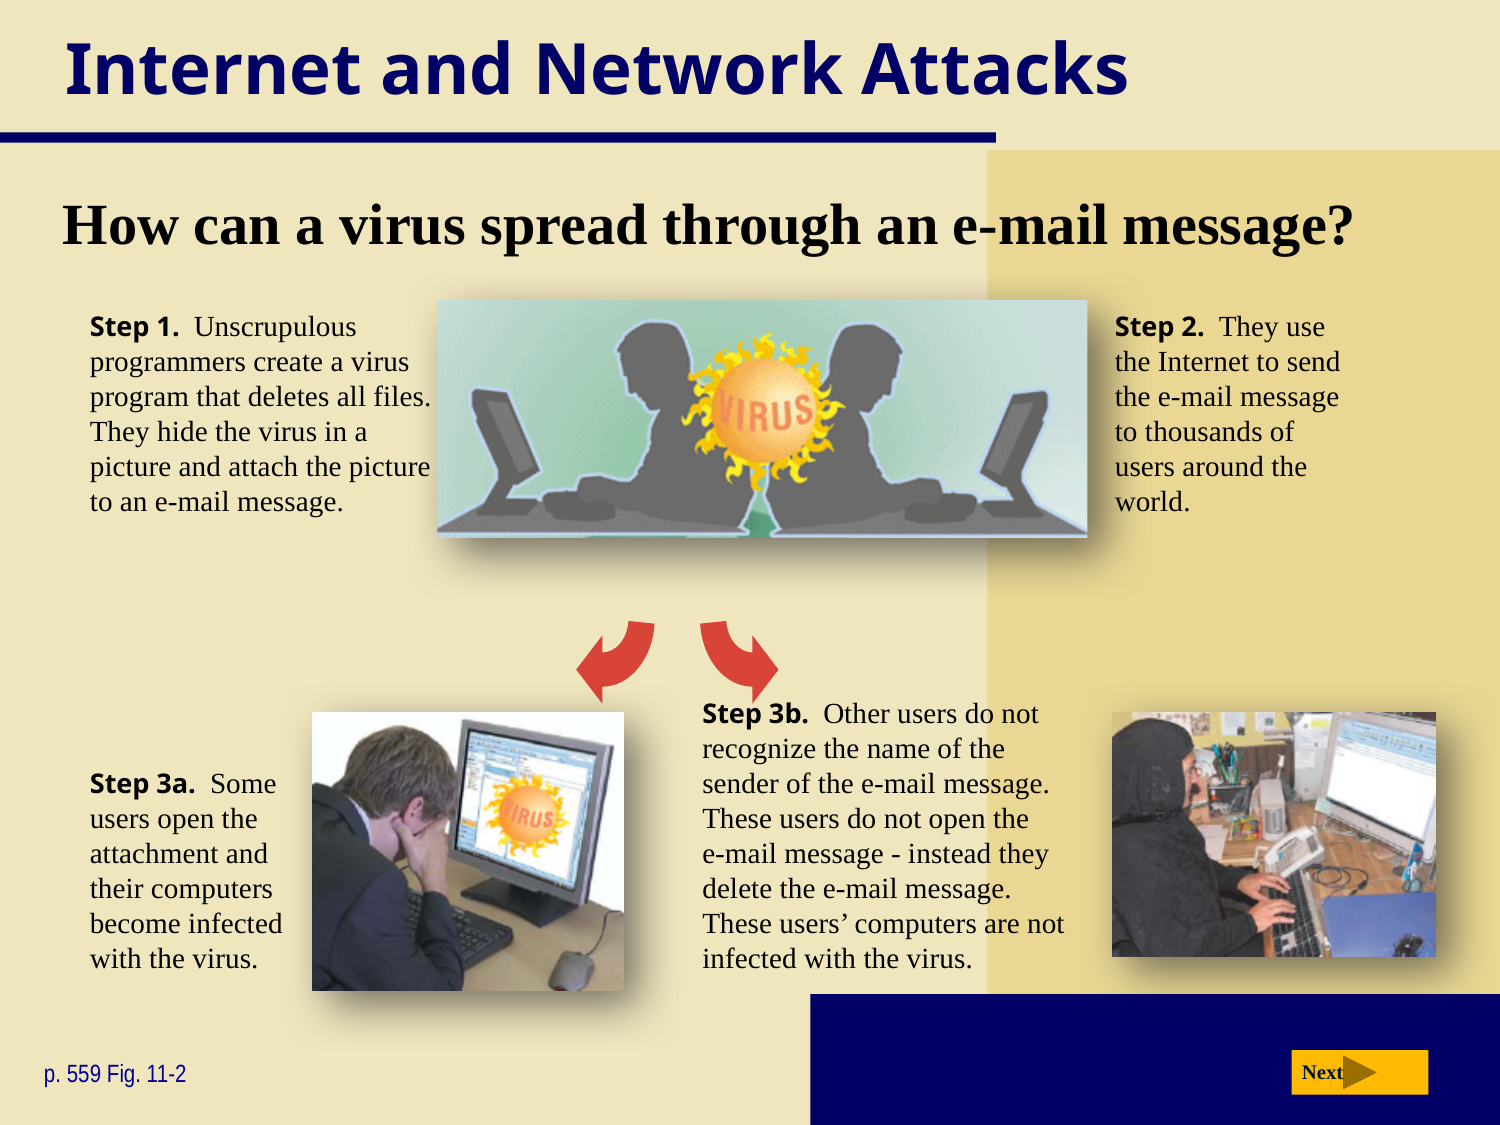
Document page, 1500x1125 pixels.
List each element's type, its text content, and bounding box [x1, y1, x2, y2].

text_box [700, 620, 779, 704]
text_box p. 559 Fig. 11-2 [29, 1050, 284, 1095]
picture [1112, 712, 1437, 957]
text_box Step 2. They use the Internet to send the e-mail message to thousands of users around the world. [1121, 299, 1363, 525]
picture [437, 299, 1088, 538]
text_box Step 3b. Other users do not recognize the name of the sender of the e-mail message. These users do not open the e-mail message - instead they delete the e-mail message. These users’ computers are not infected with the virus. [687, 687, 1088, 982]
text_box Step 1. Unscrupulous programmers create a virus program that deletes all files. They hide the virus in a picture and attach the picture to an e-mail message. [74, 299, 433, 525]
text_box [576, 620, 655, 694]
text_box Step 3a. Some users open the attachment and their computers become infected with the virus. [75, 757, 295, 982]
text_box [1286, 1049, 1429, 1095]
list How can a virus spread through an e-mail message? [47, 178, 1399, 263]
picture [312, 712, 624, 991]
title Internet and Network Attacks [49, 0, 1459, 133]
